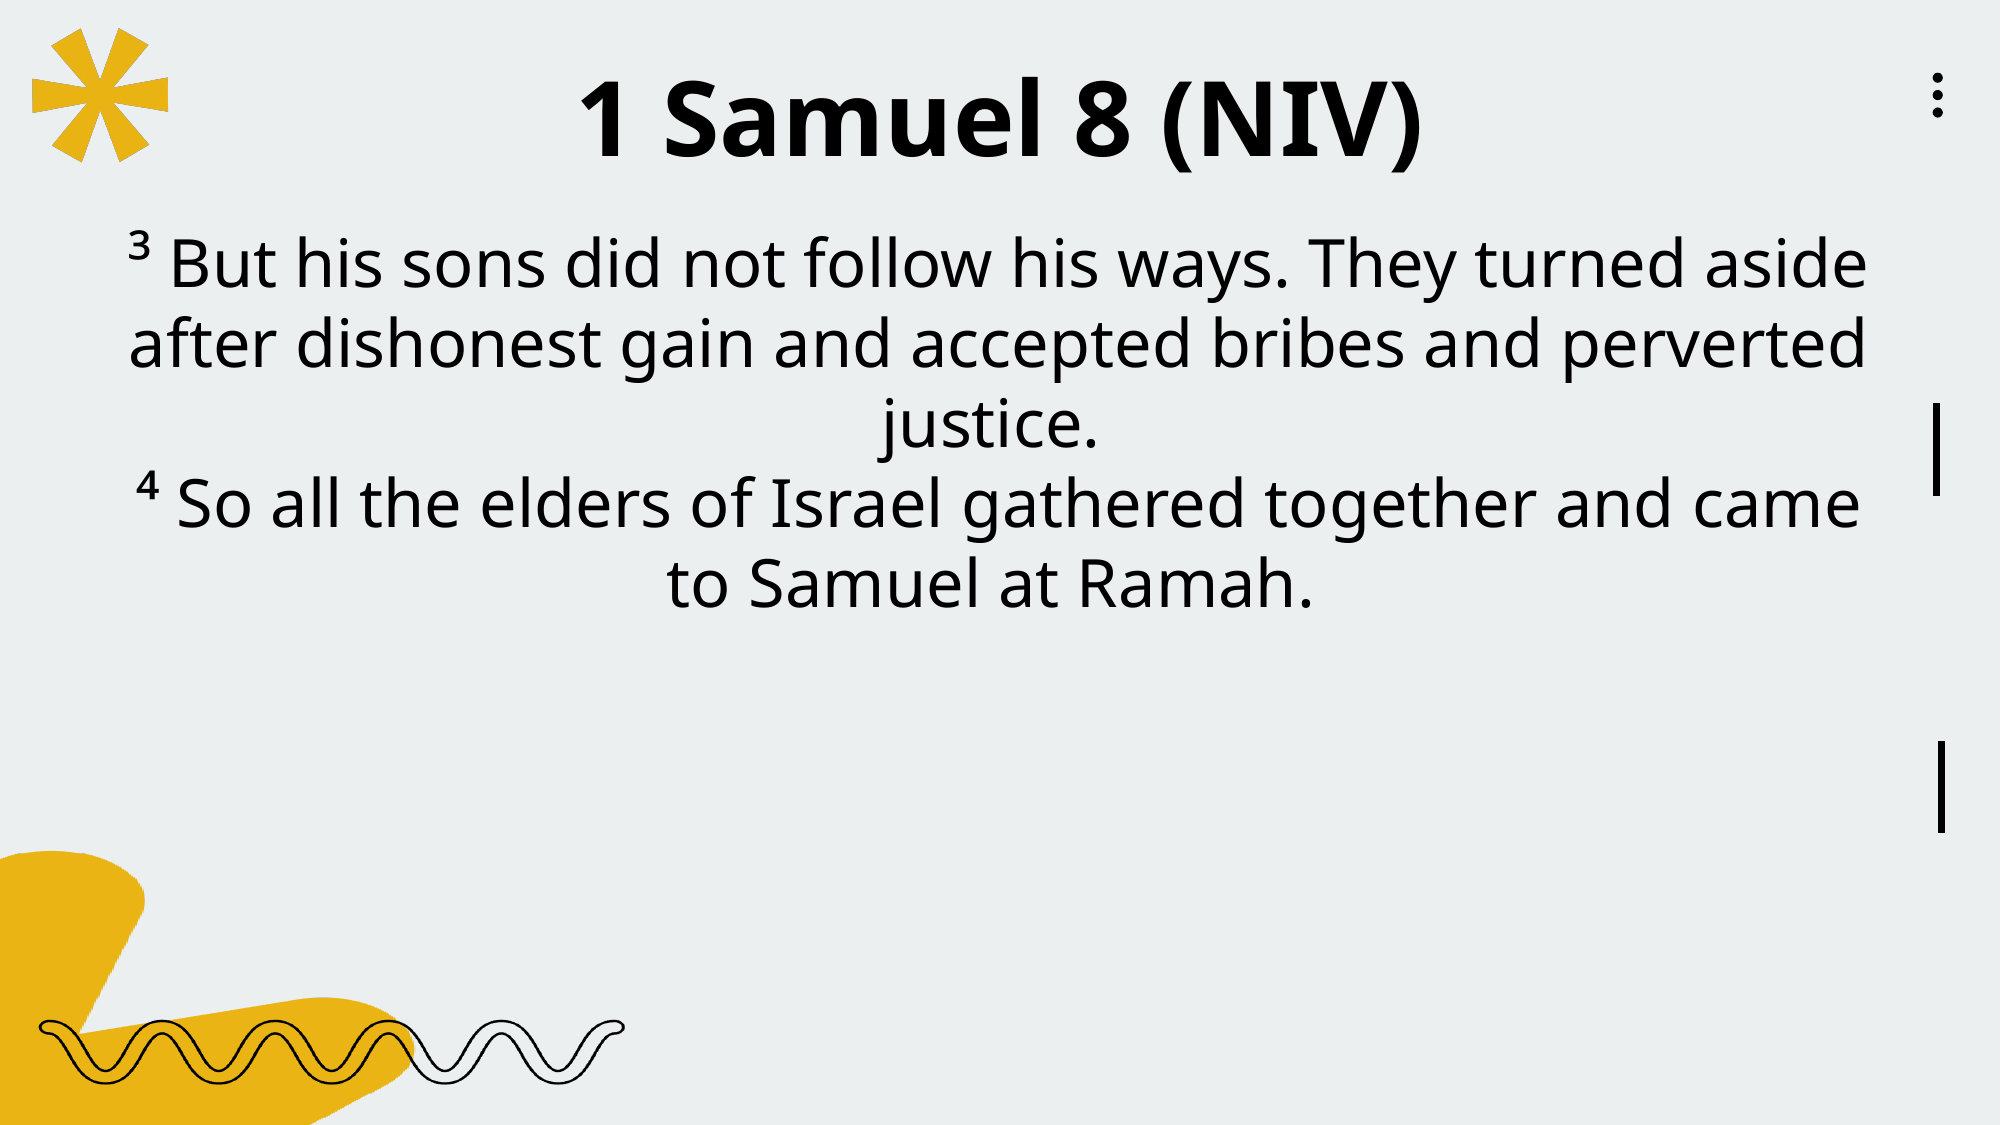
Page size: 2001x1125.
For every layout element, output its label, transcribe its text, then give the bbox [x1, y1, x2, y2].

text_box 1 Samuel 8 (NIV) [99, 44, 1900, 185]
picture [0, 758, 649, 1125]
picture [1, 0, 154, 194]
text_box ³ But his sons did not follow his ways. They turned aside after dishonest gain and accepted bribes and perverted justice. ⁴ So all the elders of Israel gathered together and came to Samuel at Ramah. [99, 213, 1900, 629]
